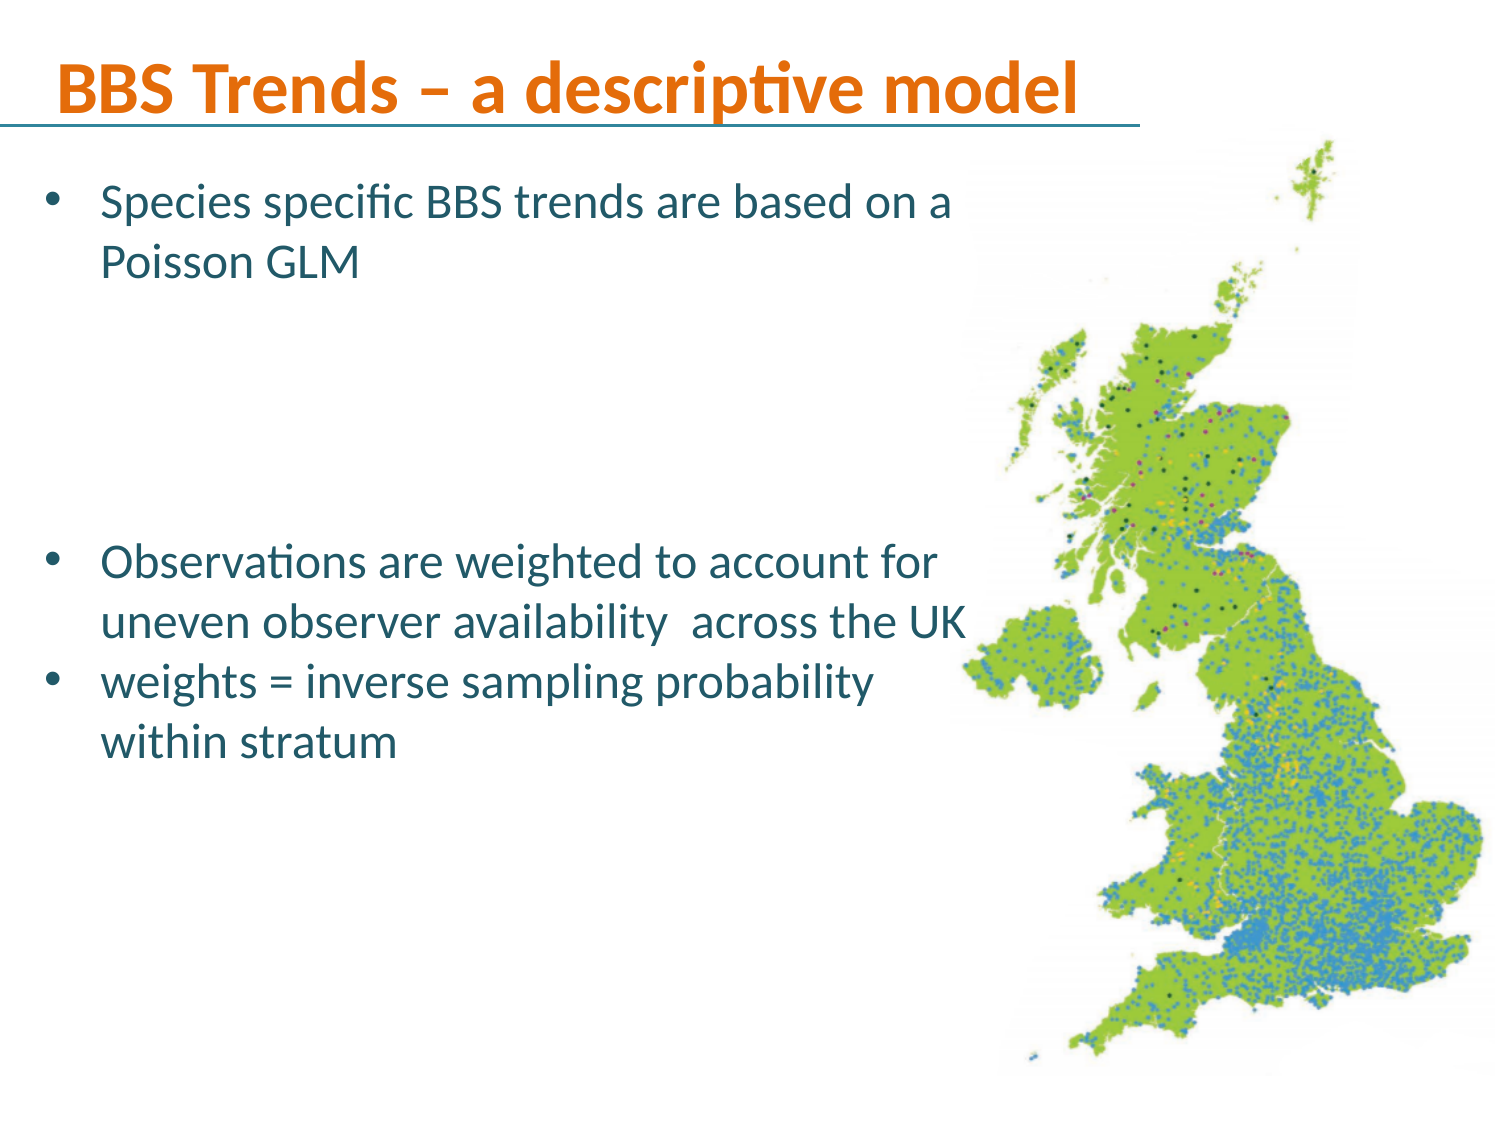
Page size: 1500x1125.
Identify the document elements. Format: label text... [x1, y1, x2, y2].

text_box BBS Trends – a descriptive model [41, 30, 1471, 124]
picture [950, 117, 1495, 1076]
